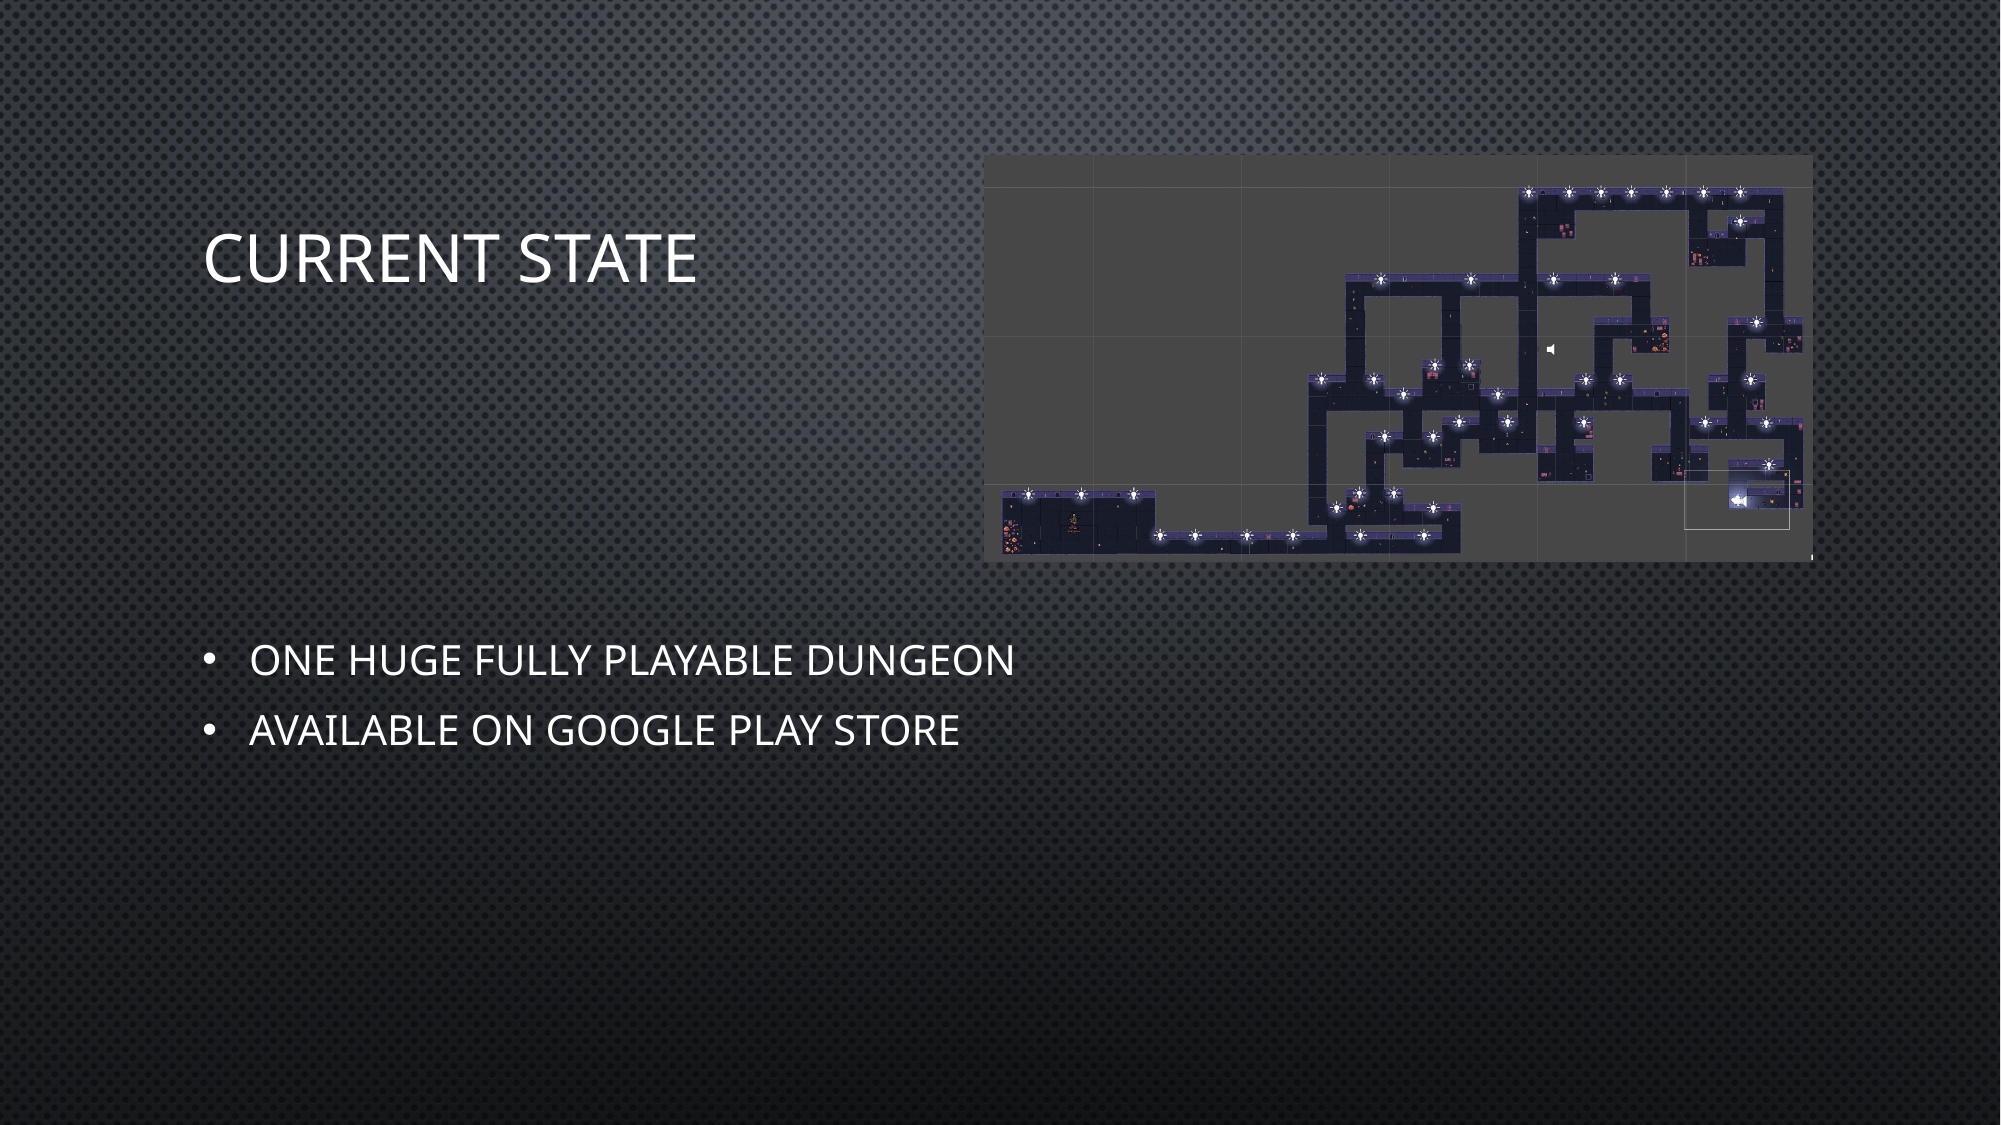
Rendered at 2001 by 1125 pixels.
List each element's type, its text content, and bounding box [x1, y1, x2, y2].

title Current state [187, 99, 1813, 413]
picture [984, 155, 1813, 562]
list One huge fully playable dungeon available on google play store [187, 437, 1813, 950]
